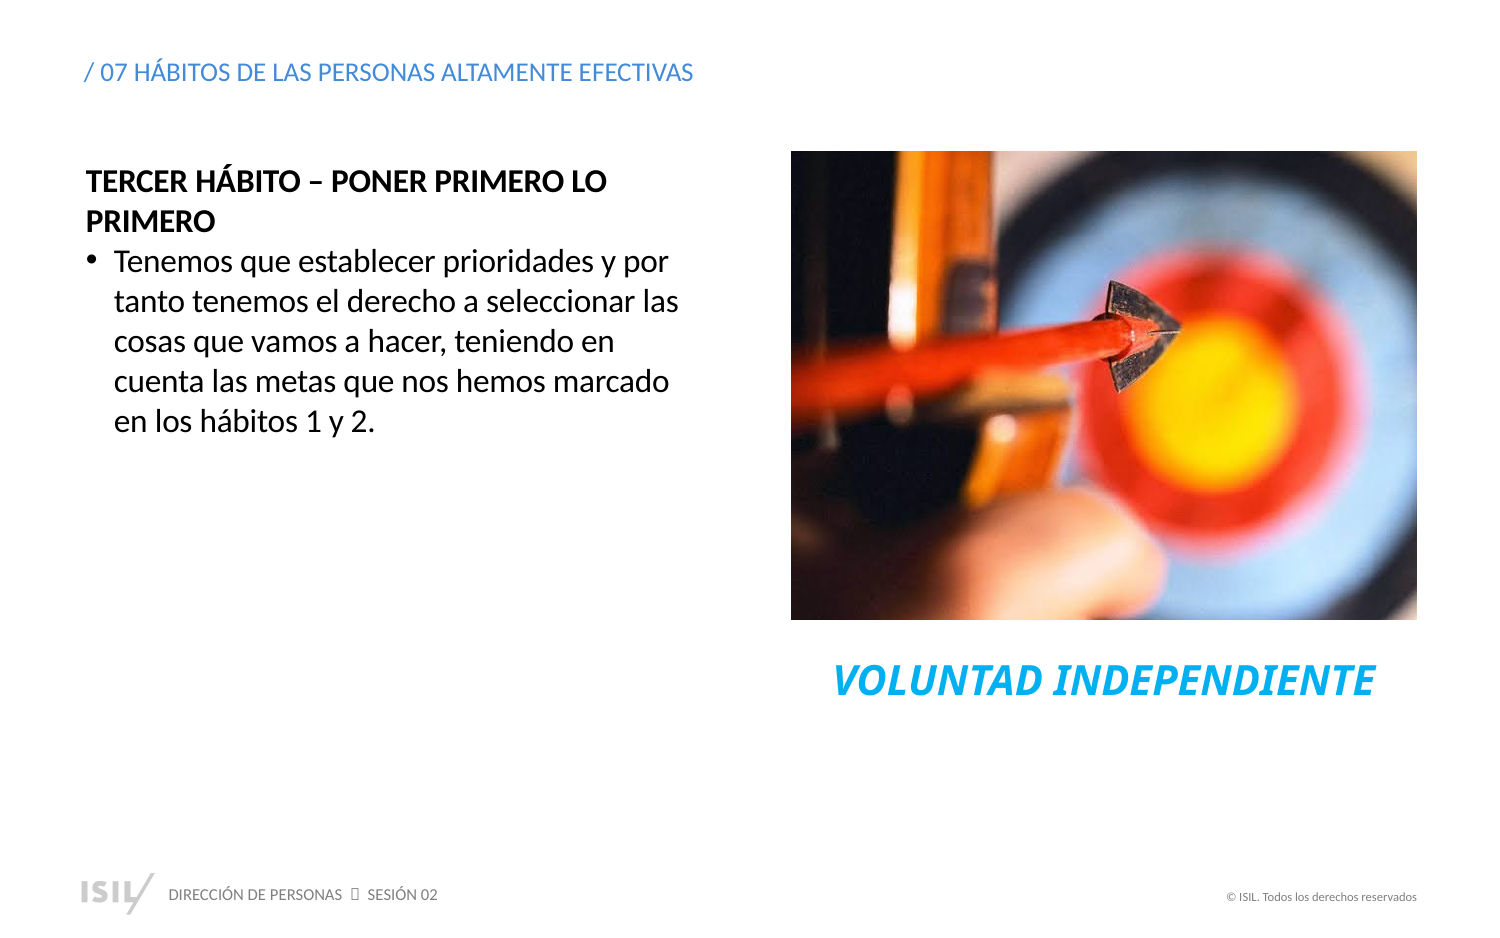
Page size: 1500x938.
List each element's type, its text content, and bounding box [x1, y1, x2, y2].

text_box TERCER HÁBITO – PONER PRIMERO LO PRIMERO Tenemos que establecer prioridades y por tanto tenemos el derecho a seleccionar las cosas que vamos a hacer, teniendo en cuenta las metas que nos hemos marcado en los hábitos 1 y 2. [83, 159, 709, 439]
text_box VOLUNTAD INDEPENDIENTE [791, 638, 1417, 707]
text_box / 07 HÁBITOS DE LAS PERSONAS ALTAMENTE EFECTIVAS [83, 54, 726, 87]
picture [791, 151, 1417, 621]
